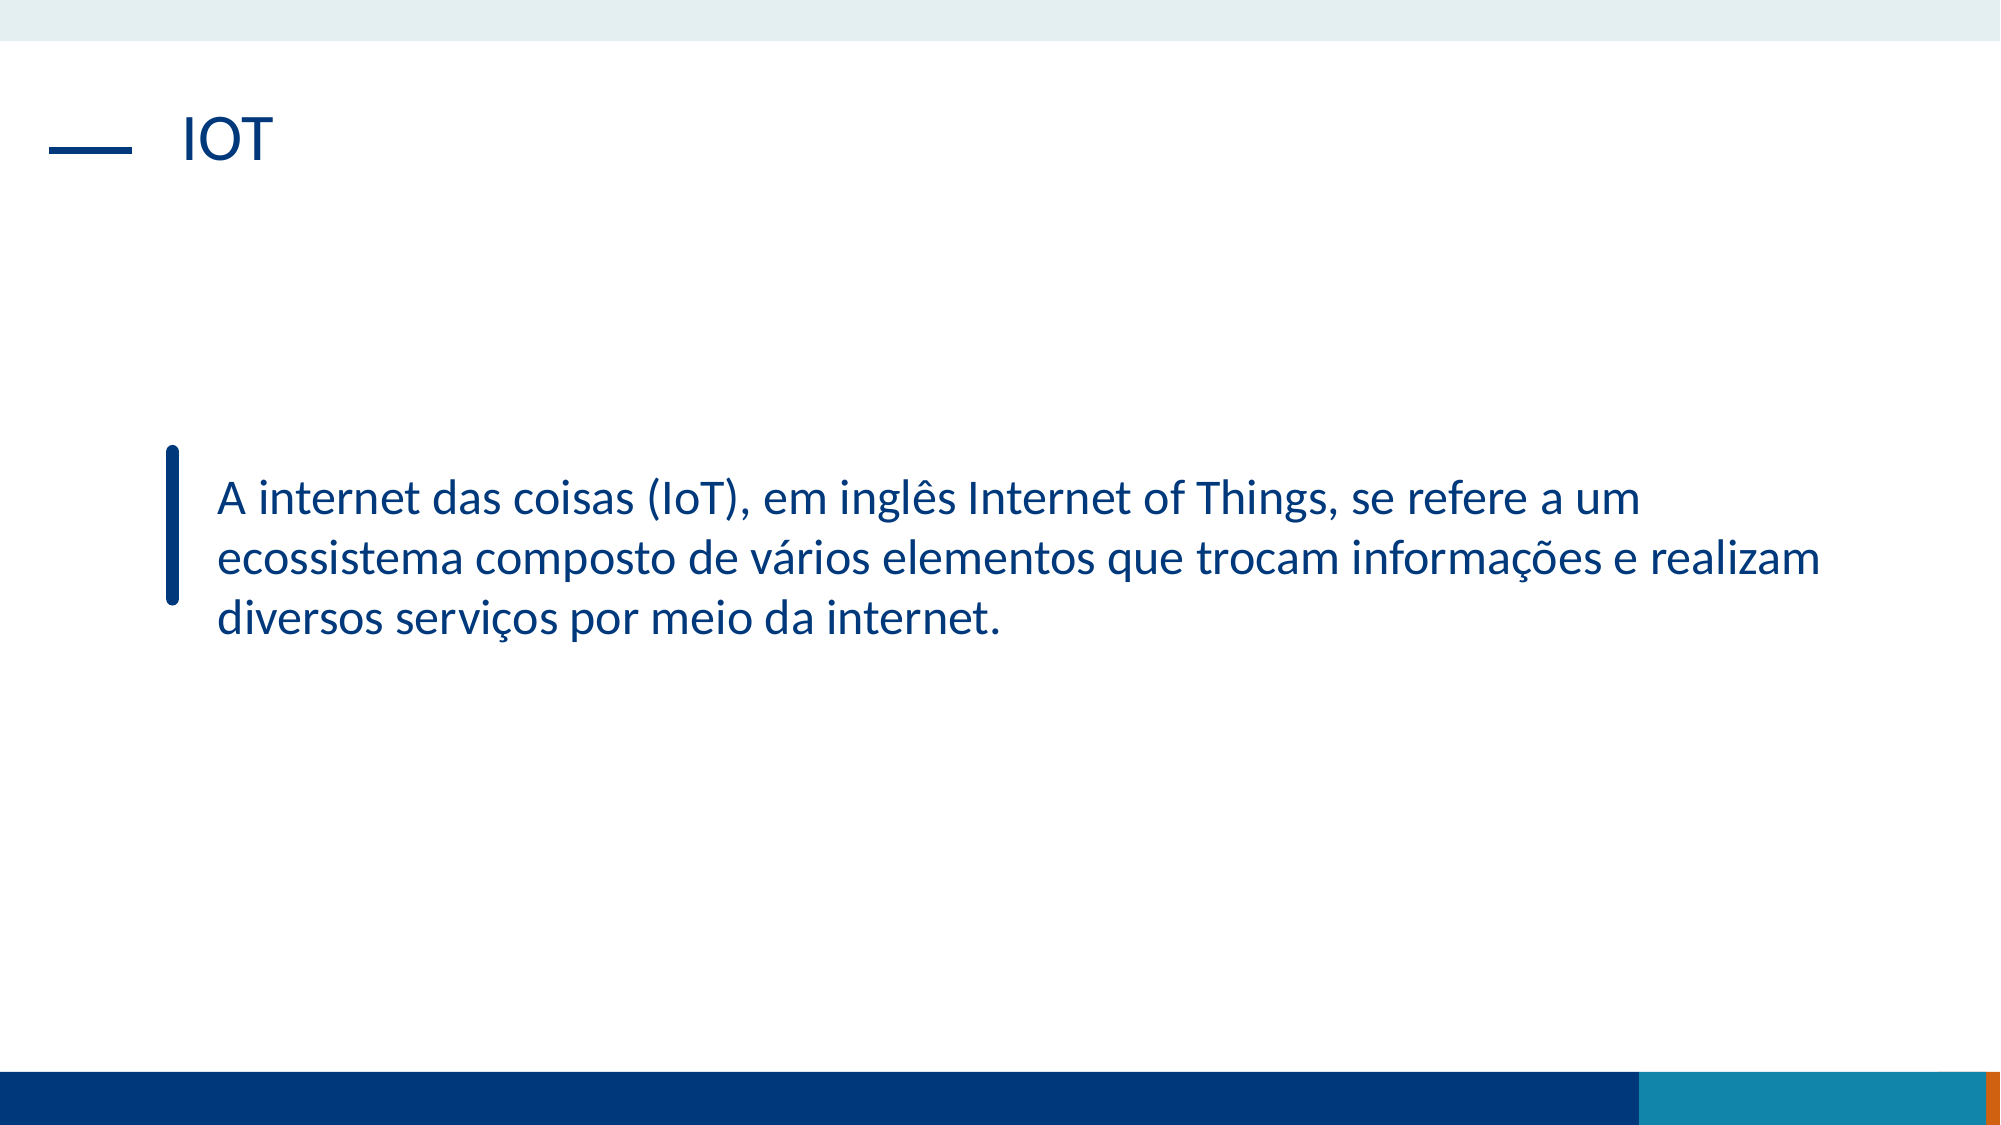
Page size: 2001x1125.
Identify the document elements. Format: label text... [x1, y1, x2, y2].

list IOT [167, 95, 1833, 237]
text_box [167, 445, 1869, 654]
